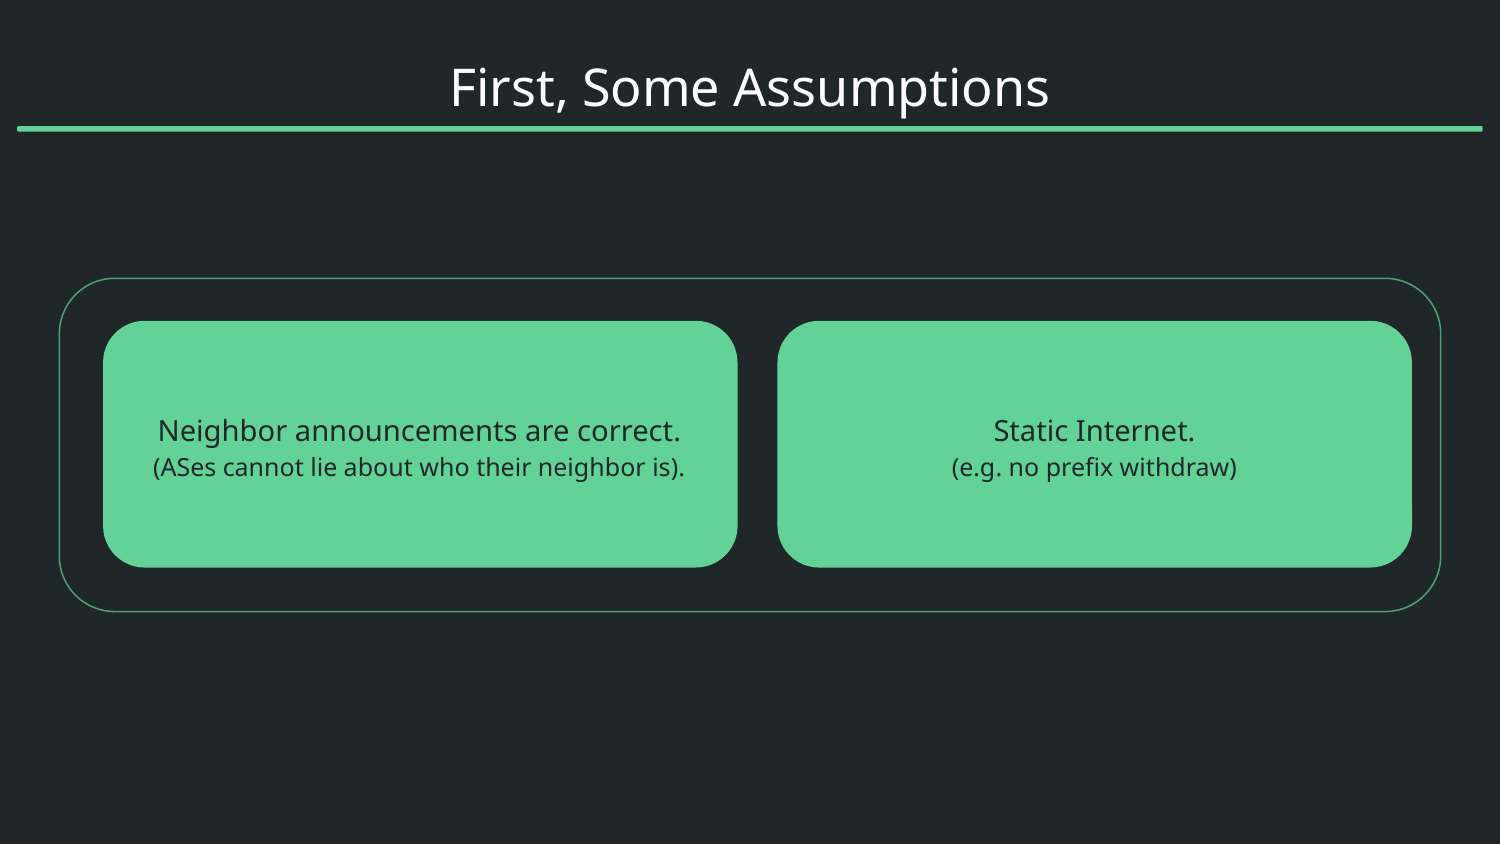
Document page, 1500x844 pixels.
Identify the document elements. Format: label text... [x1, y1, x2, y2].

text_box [14, 41, 1486, 132]
text_box Neighbor announcements are correct. (ASes cannot lie about who their neighbor is). [103, 321, 737, 567]
text_box Static Internet. (e.g. no prefix withdraw) [778, 321, 1412, 567]
text_box [59, 278, 1441, 612]
